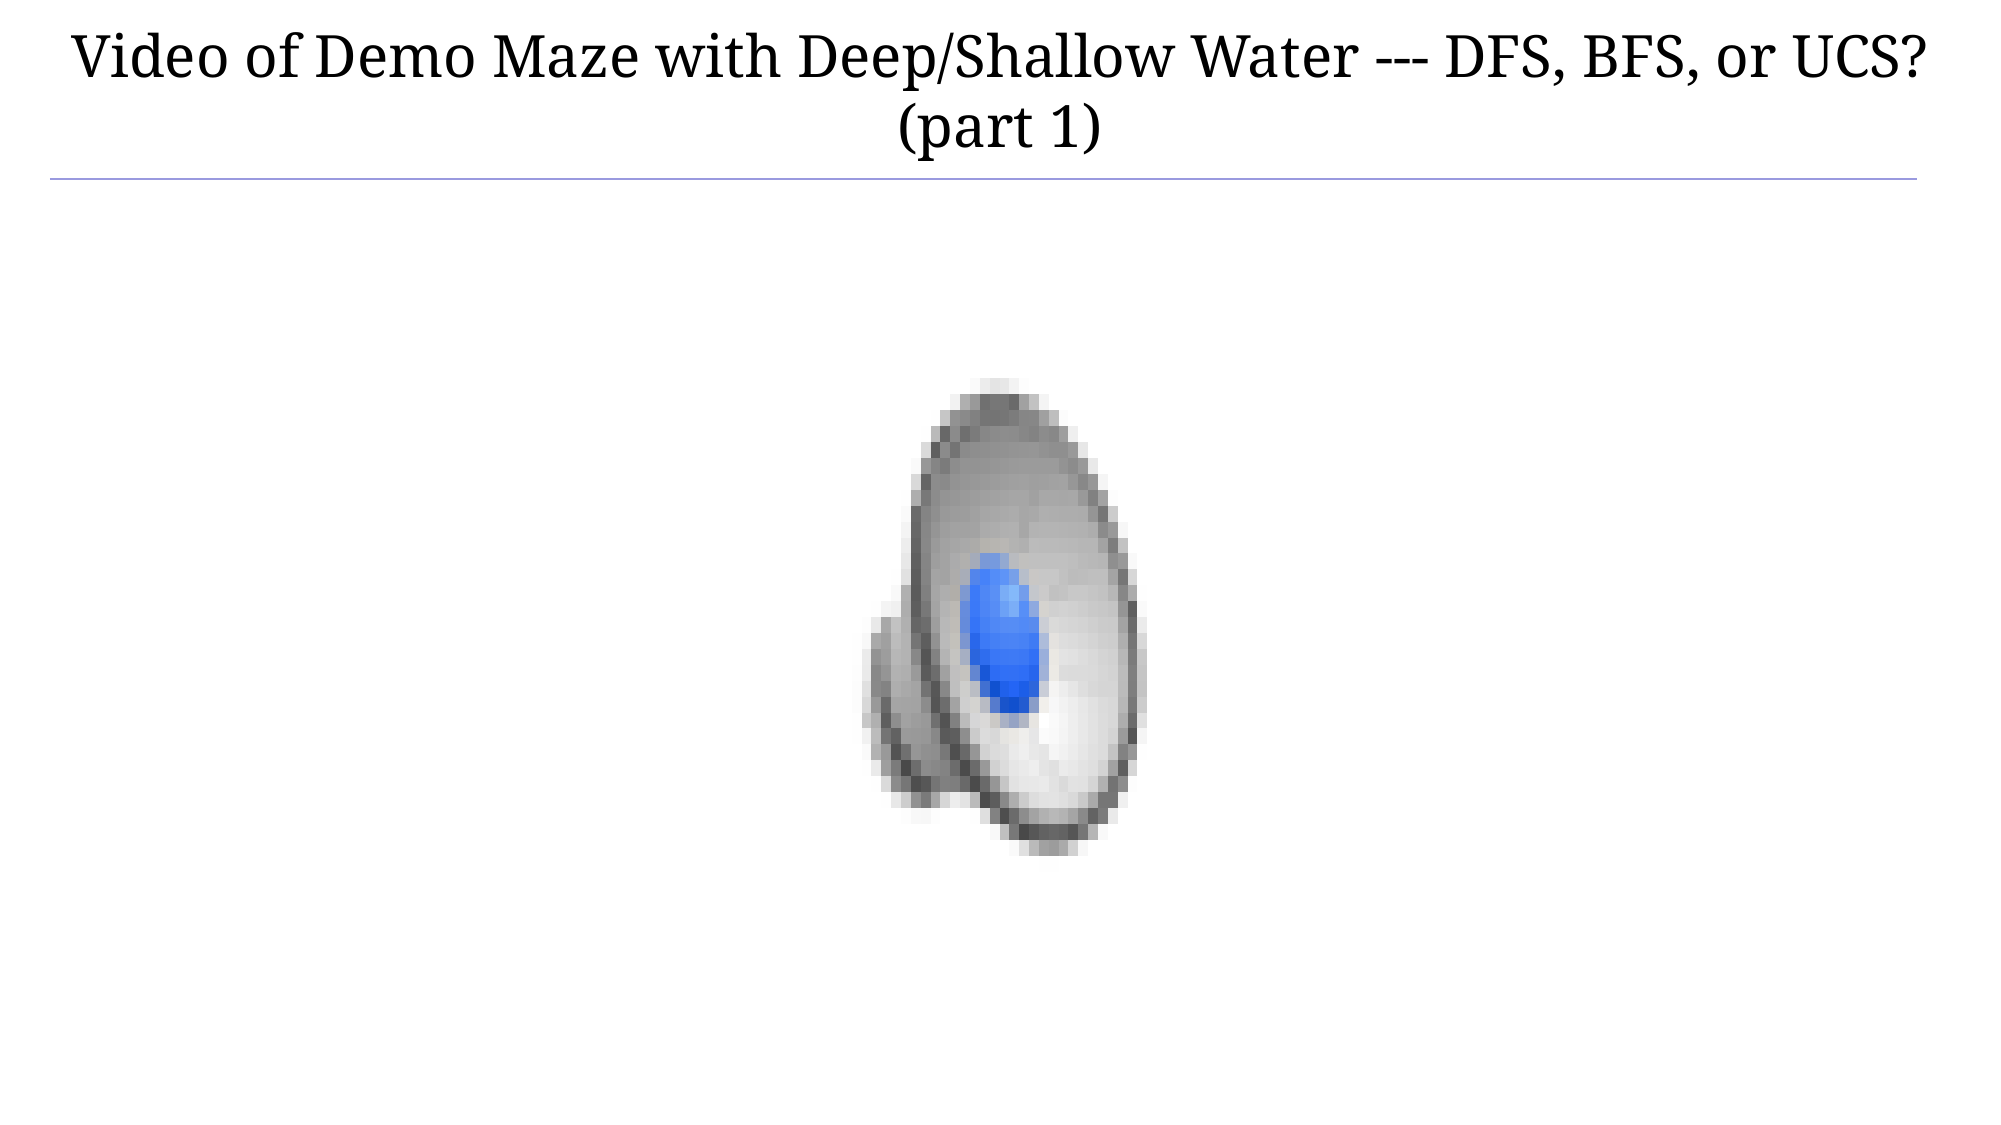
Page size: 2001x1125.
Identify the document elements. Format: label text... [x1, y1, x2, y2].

picture [408, 188, 1592, 1063]
title Video of Demo Maze with Deep/Shallow Water --- DFS, BFS, or UCS? (part 1) [0, 0, 2000, 184]
